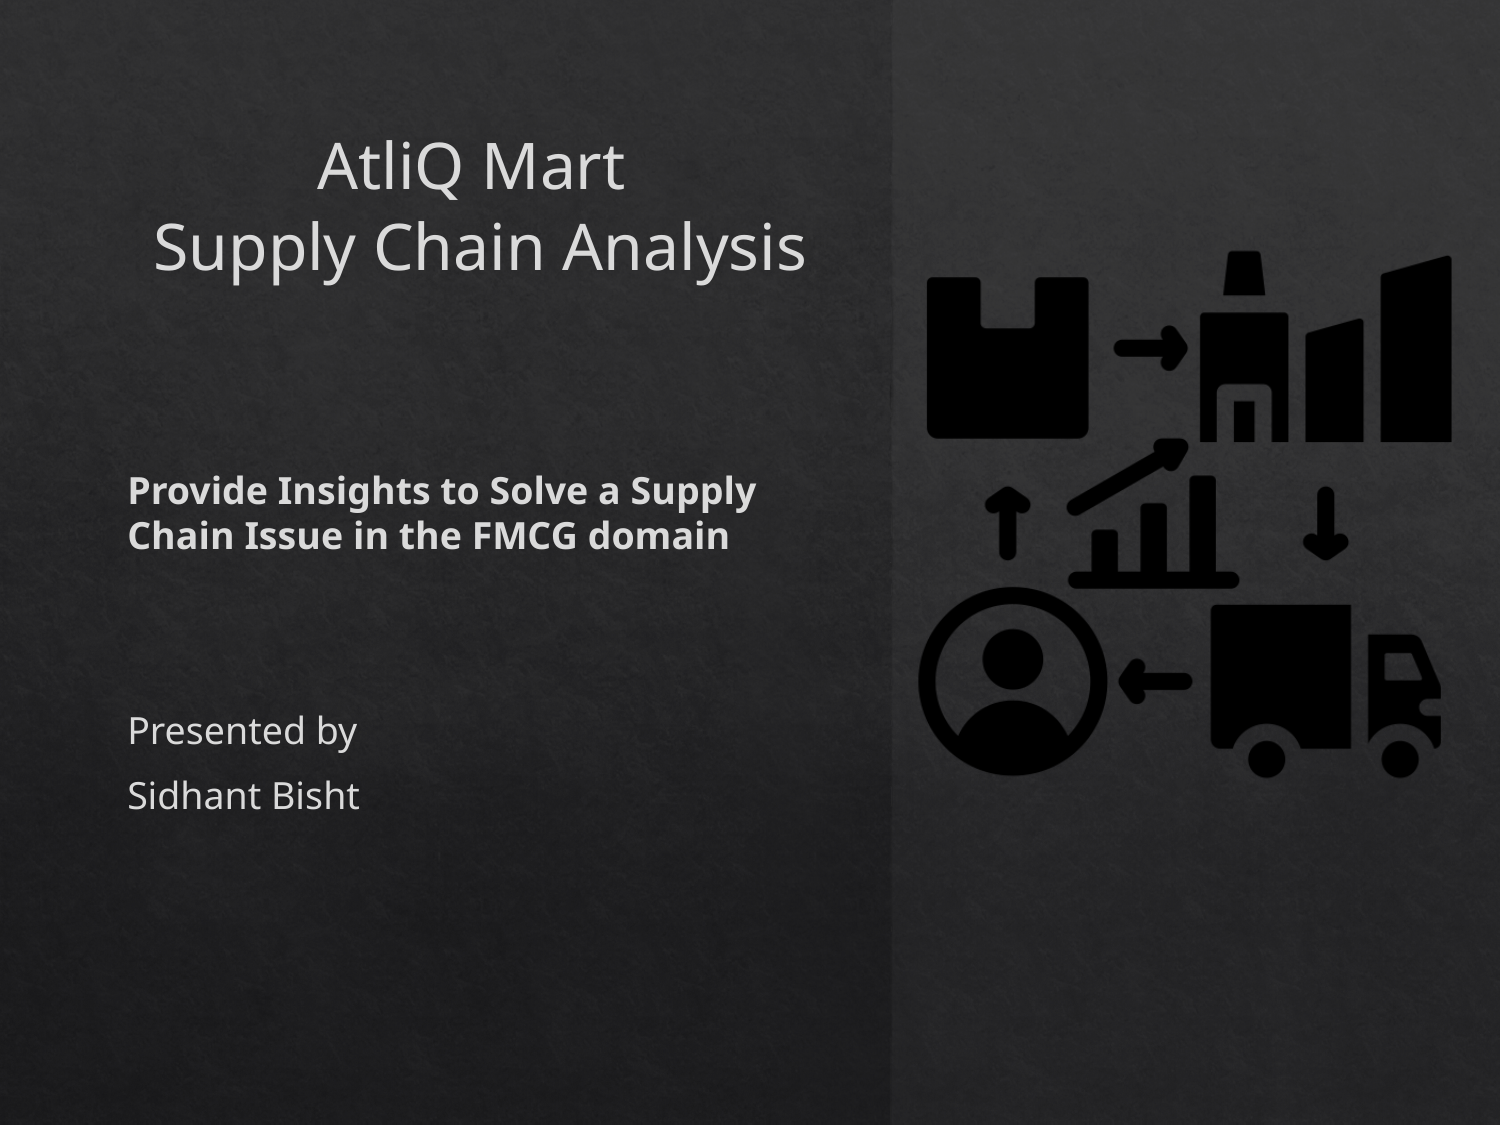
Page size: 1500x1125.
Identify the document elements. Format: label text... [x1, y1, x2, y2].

picture [889, 0, 1500, 1125]
text_box AtliQ Mart Supply Chain Analysis [112, 99, 848, 319]
text_box Provide Insights to Solve a Supply Chain Issue in the FMCG domain Presented by Sidhant Bisht [112, 349, 848, 935]
